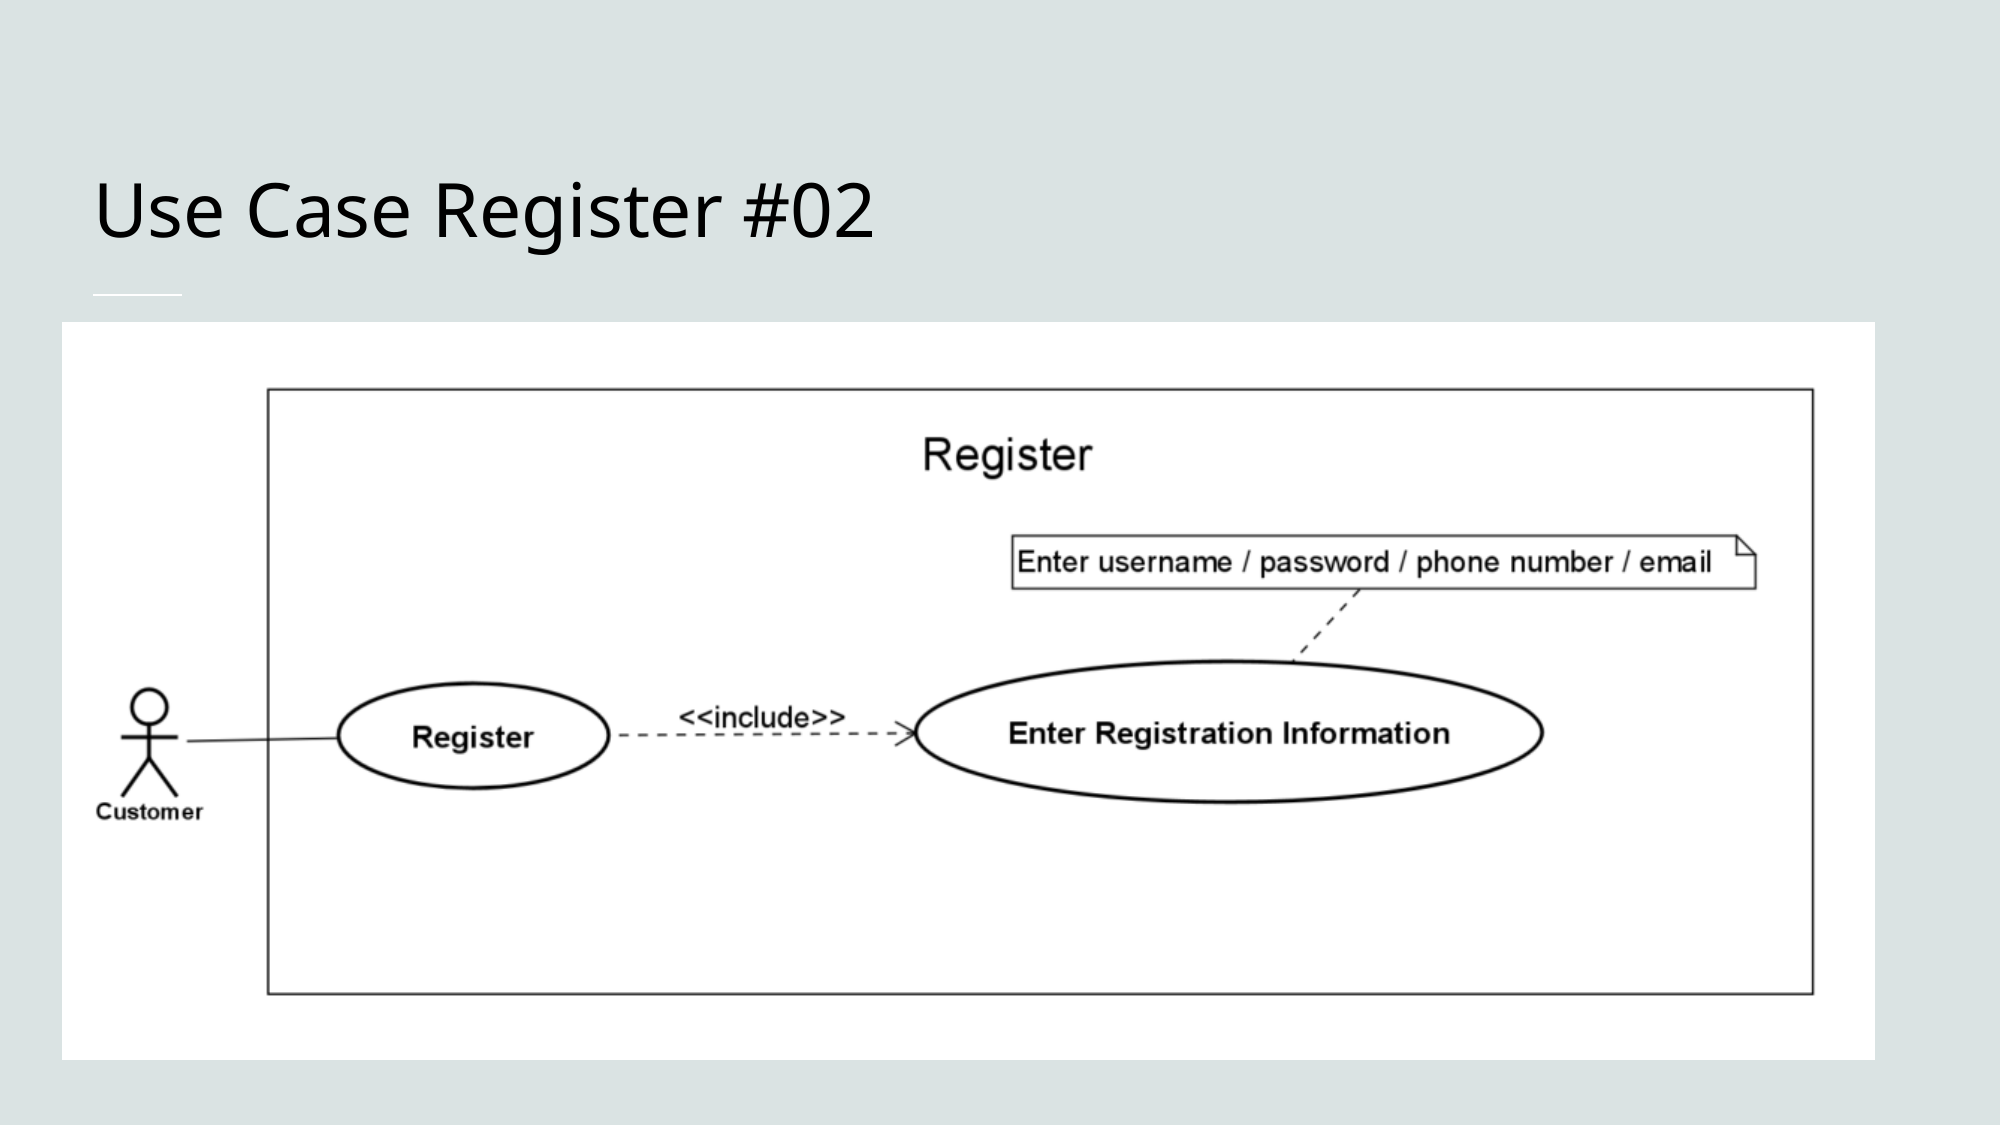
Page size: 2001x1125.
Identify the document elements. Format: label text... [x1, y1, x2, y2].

picture [62, 322, 1875, 1060]
title Use Case Register #02 [93, 65, 1906, 260]
